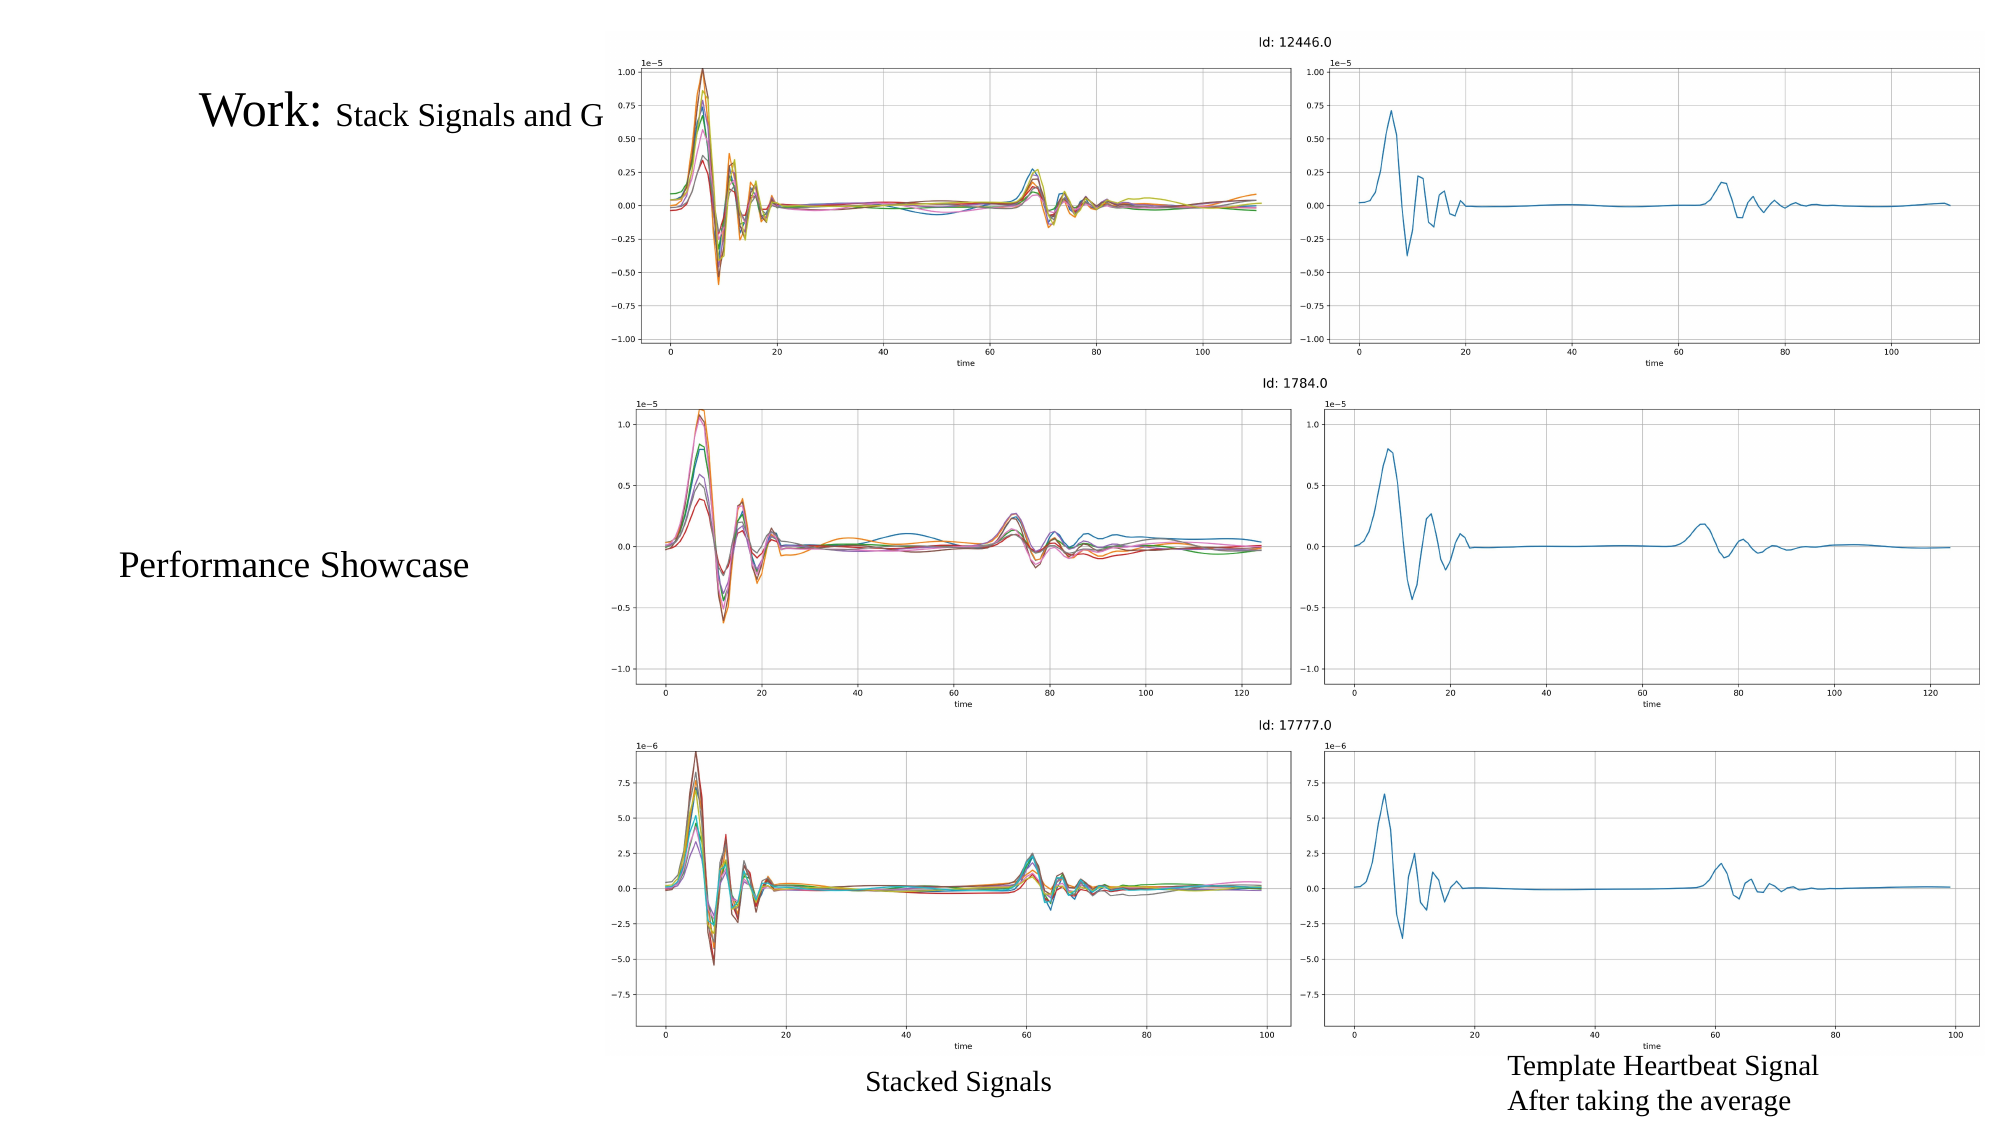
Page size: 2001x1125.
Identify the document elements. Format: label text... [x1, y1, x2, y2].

text_box Template Heartbeat Signal After taking the average [1492, 1056, 1845, 1124]
text_box Stacked Signals [850, 1056, 1079, 1106]
text_box Work: Stack Signals and Get Template Heartbeat Signal [184, 69, 605, 145]
text_box Performance Showcase [103, 532, 562, 592]
picture [605, 31, 1985, 1056]
